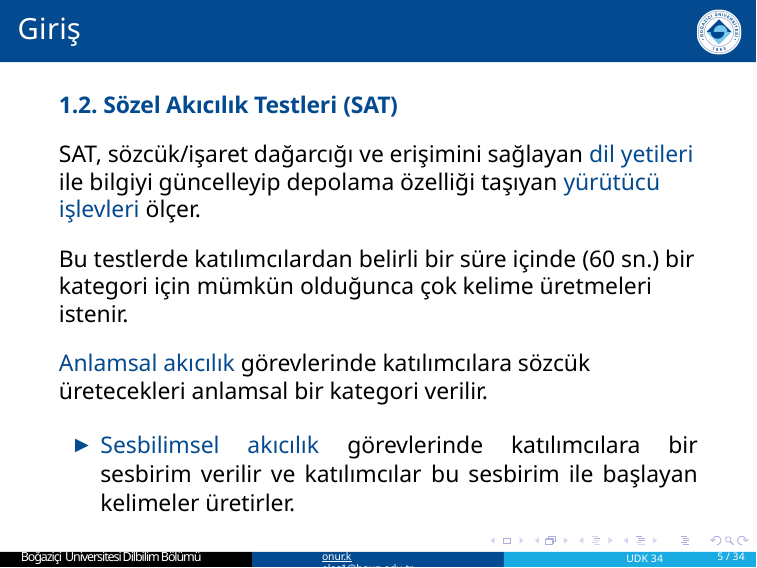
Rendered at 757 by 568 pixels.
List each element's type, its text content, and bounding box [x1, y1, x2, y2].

picture [696, 9, 742, 55]
text_box 1.2. Sözel Akıcılık Testleri (SAT) SAT, sözcük/işaret dağarcığı ve erişimini sağlayan dil yetileri ile bilgiyi güncelleyip depolama özelliği taşıyan yürütücü işlevleri ölçer. Bu testlerde katılımcılardan belirli bir süre içinde (60 sn.) bir kategori için mümkün olduğunca çok kelime üretmeleri istenir. Anlamsal akıcılık görevlerinde katılımcılara sözcük üretecekleri anlamsal bir kategori verilir. Sesbilimsel akıcılık görevlerinde katılımcılara bir sesbirim verilir ve katılımcılar bu sesbirim ile başlayan kelimeler üretirler. [52, 81, 704, 516]
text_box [0, 551, 757, 568]
title Giriş [15, 7, 263, 105]
